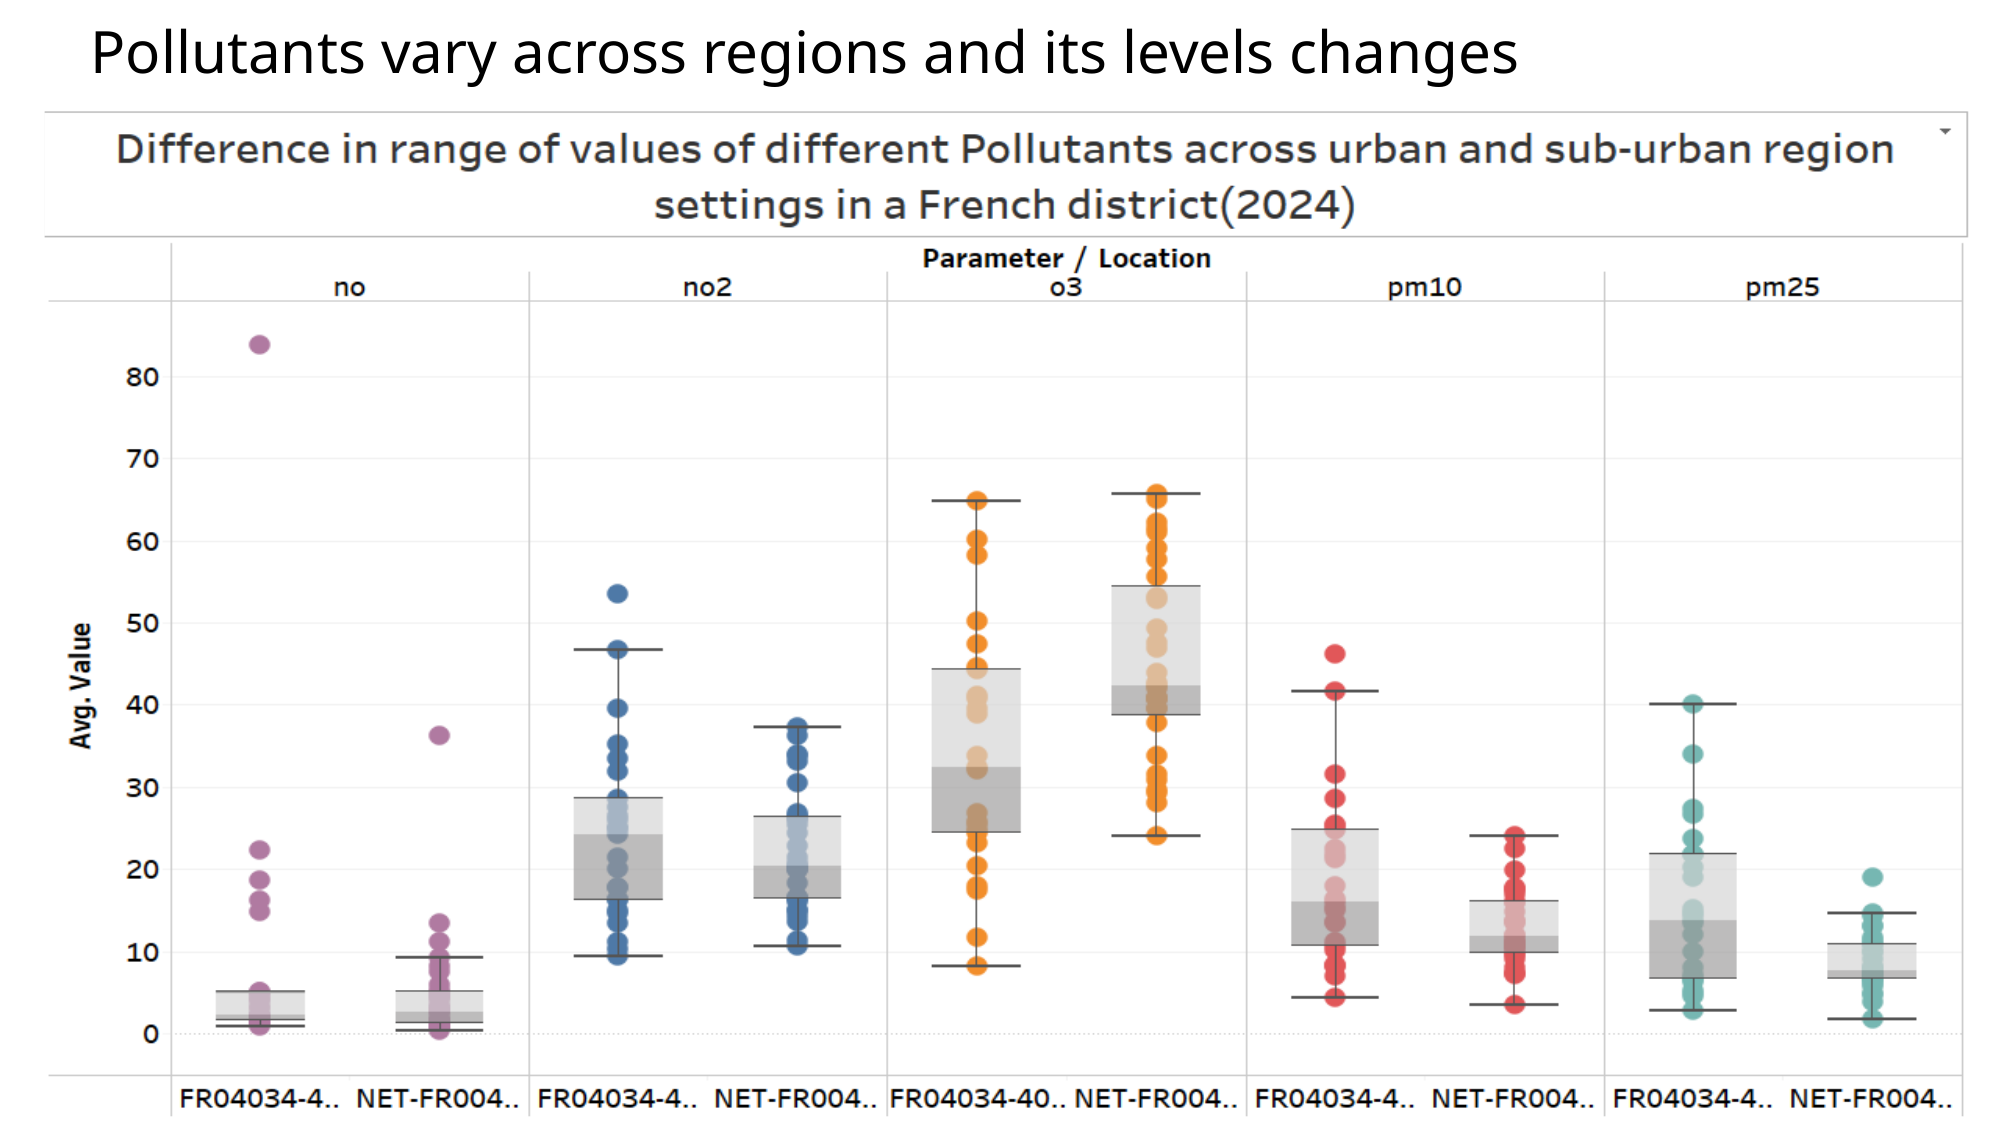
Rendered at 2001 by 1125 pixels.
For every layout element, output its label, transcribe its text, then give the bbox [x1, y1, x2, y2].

picture [44, 102, 1973, 1125]
text_box Pollutants vary across regions and its levels changes [75, 0, 1973, 95]
